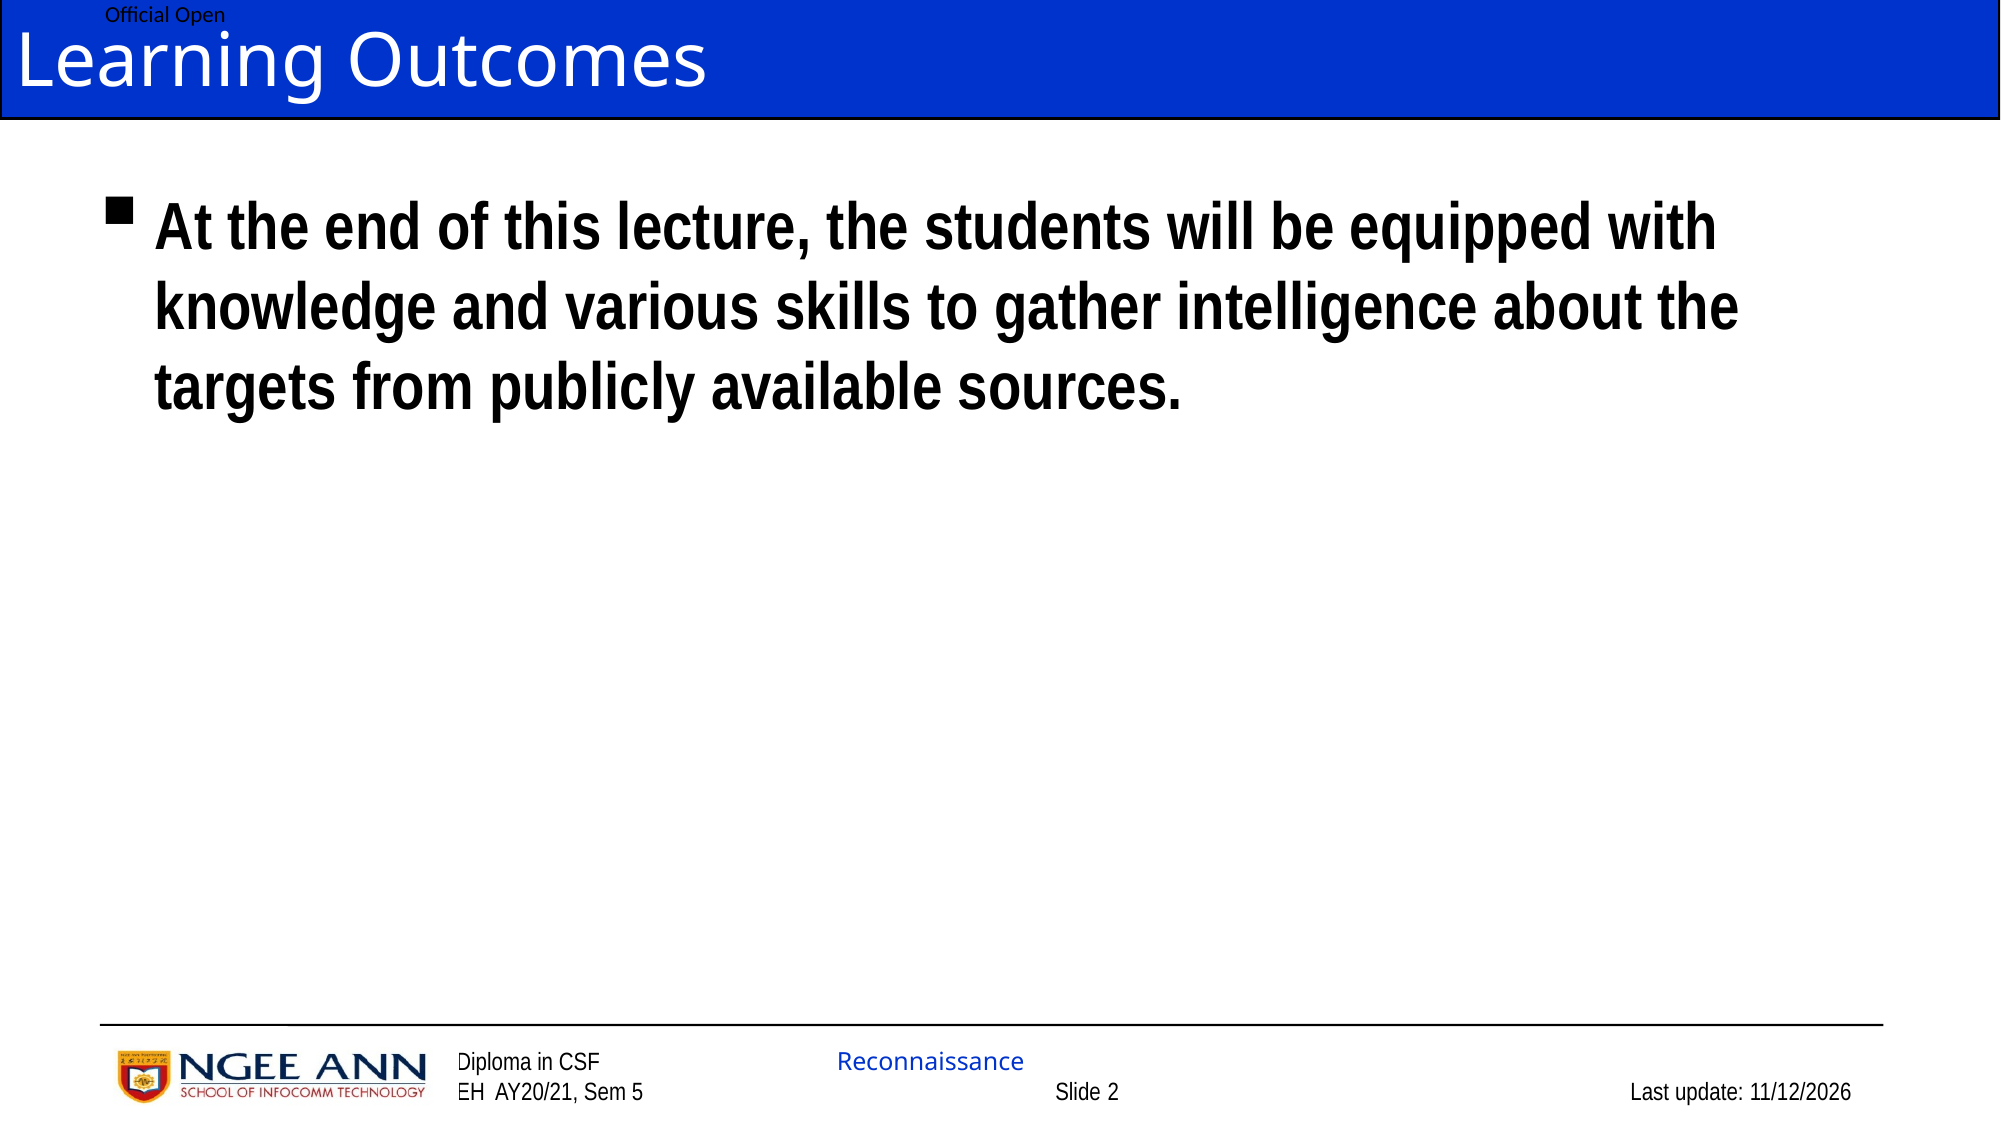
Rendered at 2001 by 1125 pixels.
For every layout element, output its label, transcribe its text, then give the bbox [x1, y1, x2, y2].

title Learning Outcomes [0, 0, 1969, 115]
list At the end of this lecture, the students will be equipped with knowledge and various skills to gather intelligence about the targets from publicly available sources. [83, 174, 1867, 1025]
picture [83, 1028, 459, 1125]
